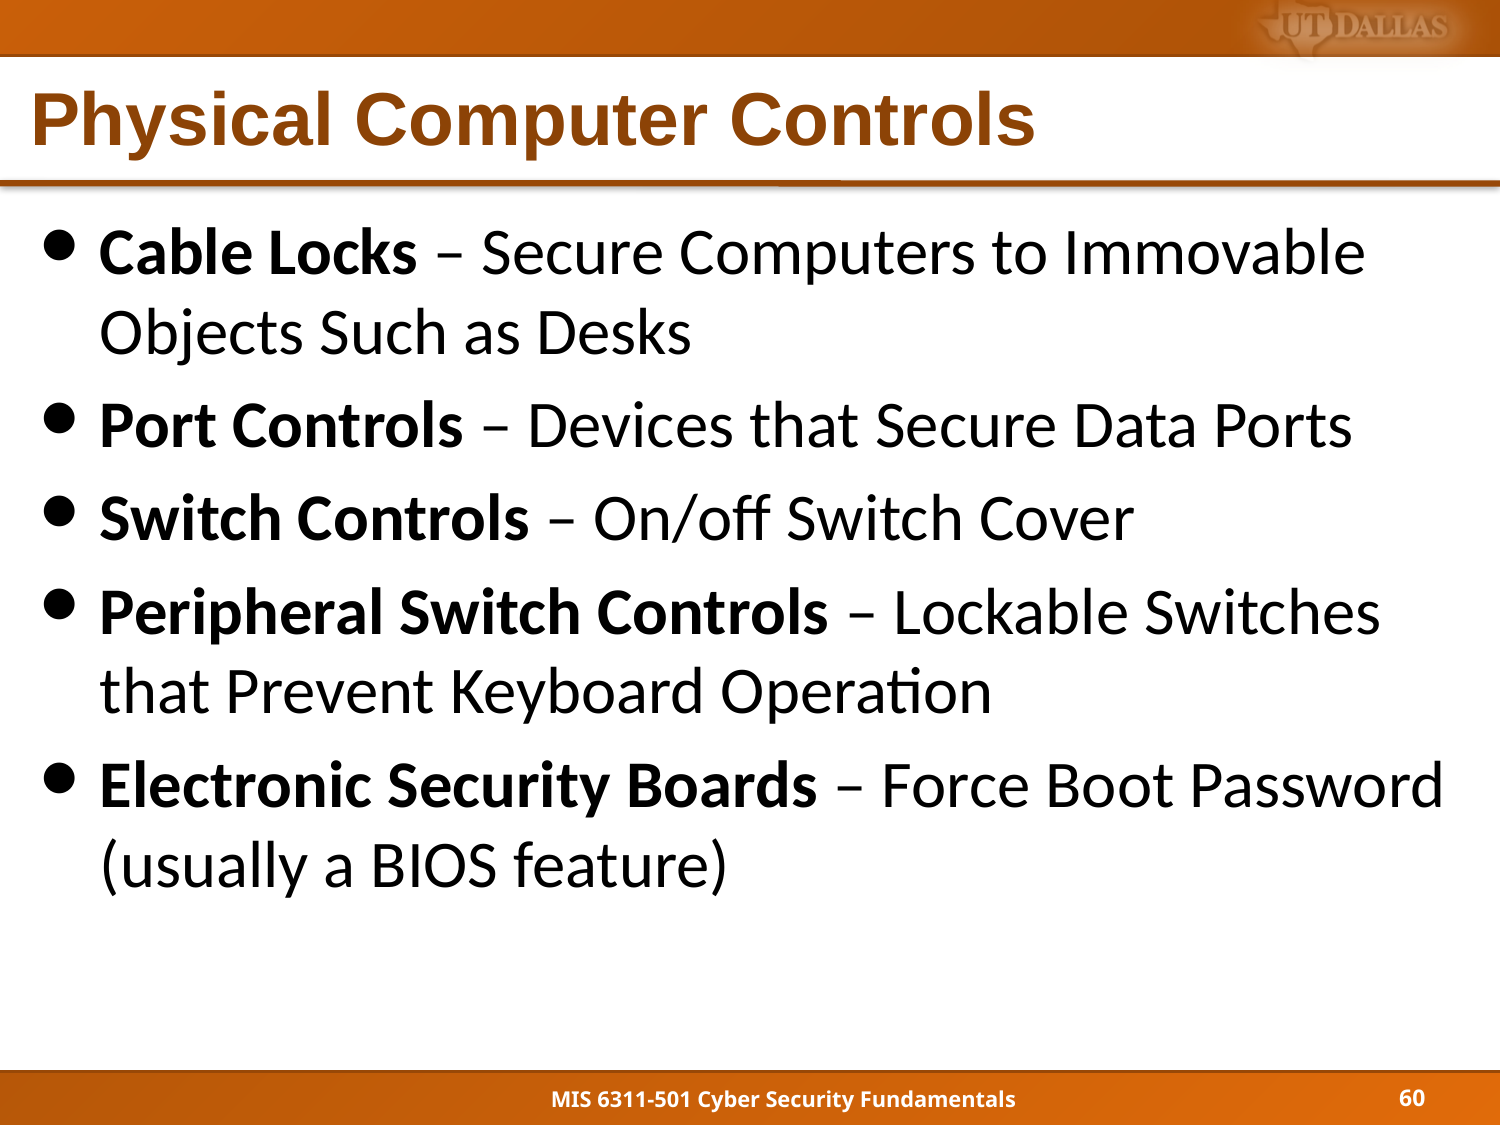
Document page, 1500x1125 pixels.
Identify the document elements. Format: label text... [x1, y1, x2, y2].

title Physical Computer Controls [0, 64, 1500, 178]
picture [1218, 0, 1500, 64]
slide_number 60 [1350, 1076, 1475, 1120]
list Cable Locks – Secure Computers to Immovable Objects Such as Desks Port Controls – Devices that Secure Data Ports Switch Controls – On/off Switch Cover Peripheral Switch Controls – Lockable Switches that Prevent Keyboard Operation Electronic Security Boards – Force Boot Password (usually a BIOS feature) [24, 199, 1500, 1077]
